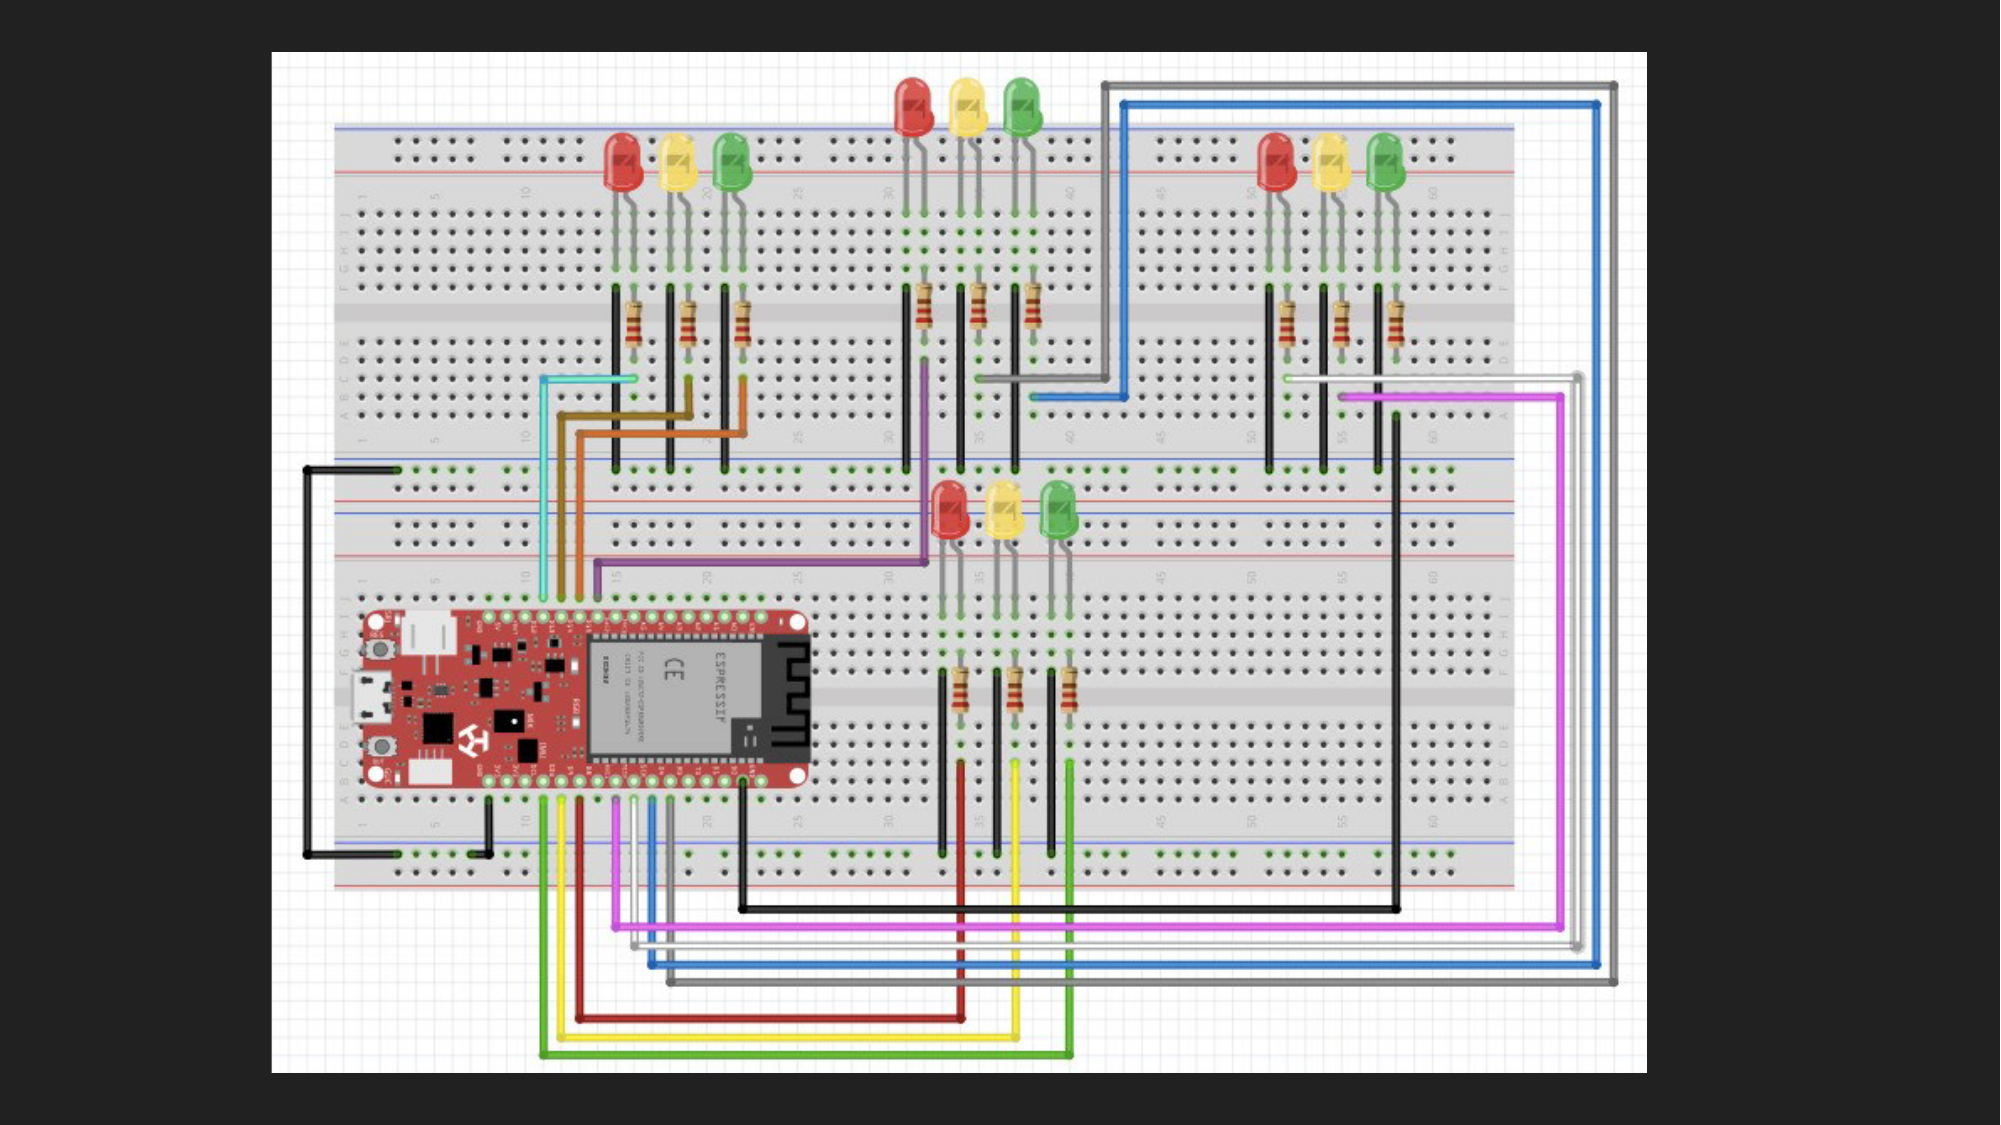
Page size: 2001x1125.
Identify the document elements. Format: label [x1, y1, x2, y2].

picture [271, 52, 1648, 1073]
